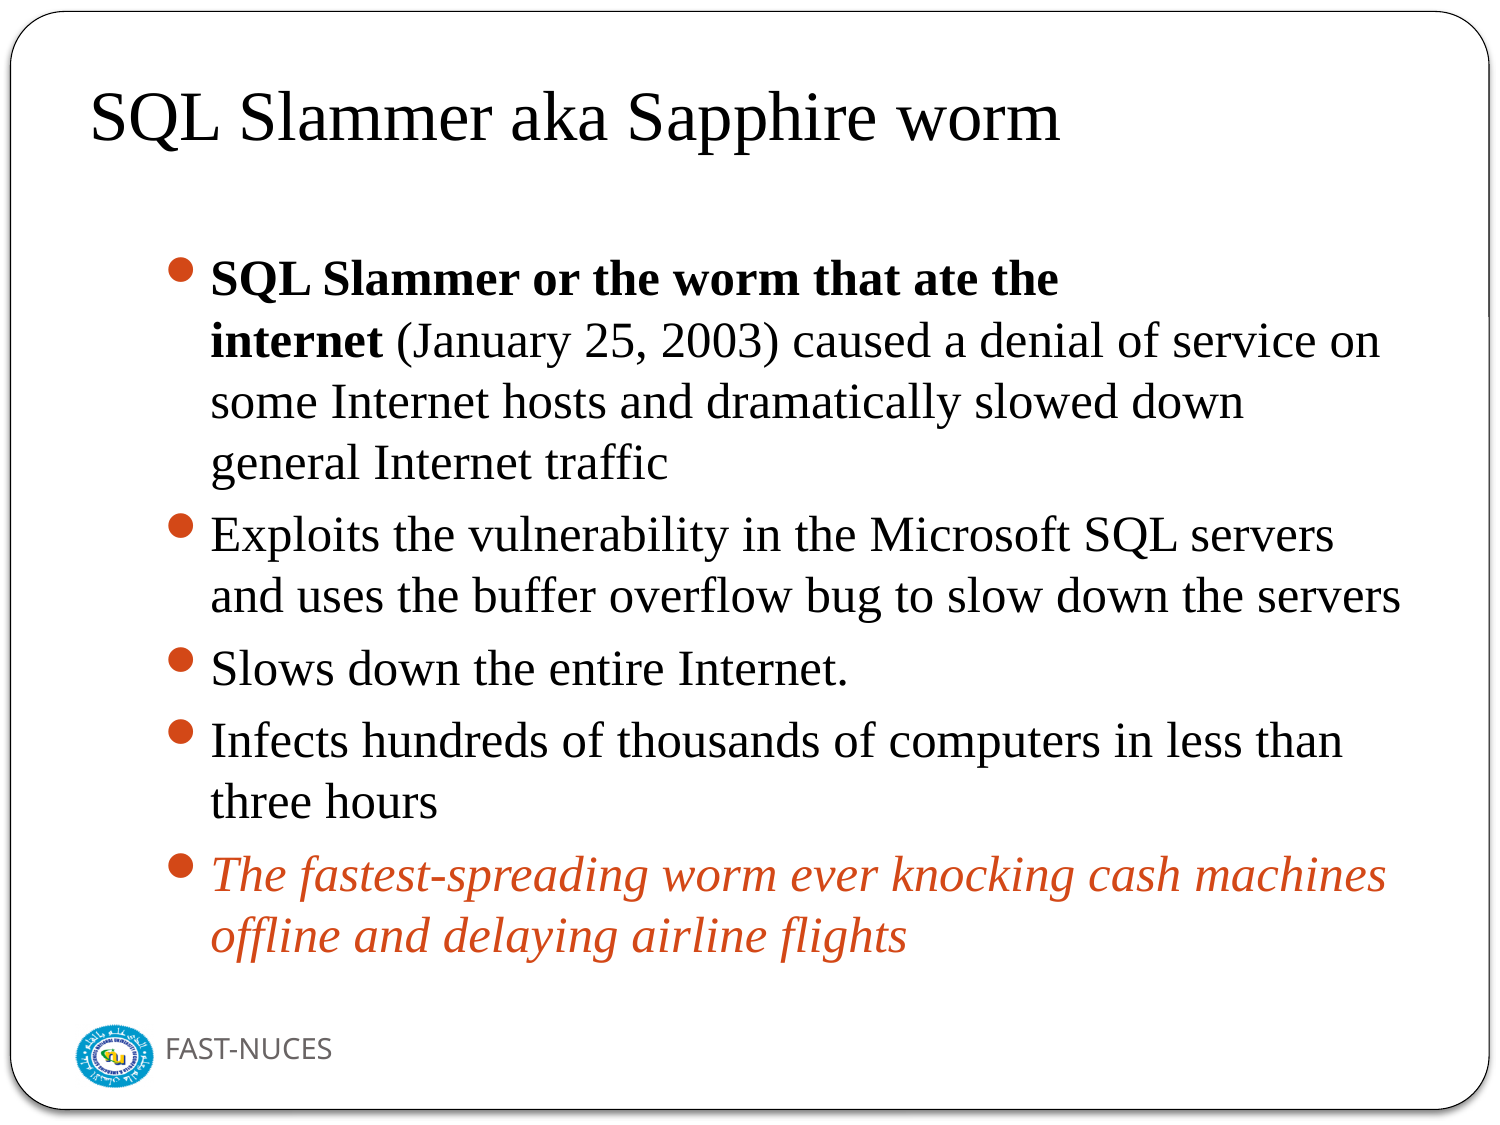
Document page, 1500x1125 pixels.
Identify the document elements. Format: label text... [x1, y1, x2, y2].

picture [123, 1060, 154, 1088]
list SQL Slammer or the worm that ate the internet (January 25, 2003) caused a denial of service on some Internet hosts and dramatically slowed down general Internet traffic Exploits the vulnerability in the Microsoft SQL servers and uses the buffer overflow bug to slow down the servers Slows down the entire Internet. Infects hundreds of thousands of computers in less than three hours The fastest-spreading worm ever knocking cash machines offline and delaying airline flights [150, 237, 1425, 988]
picture [74, 1024, 154, 1088]
picture [91, 1038, 138, 1075]
footer FAST-NUCES [150, 1012, 800, 1088]
title SQL Slammer aka Sapphire worm [75, 62, 1350, 170]
